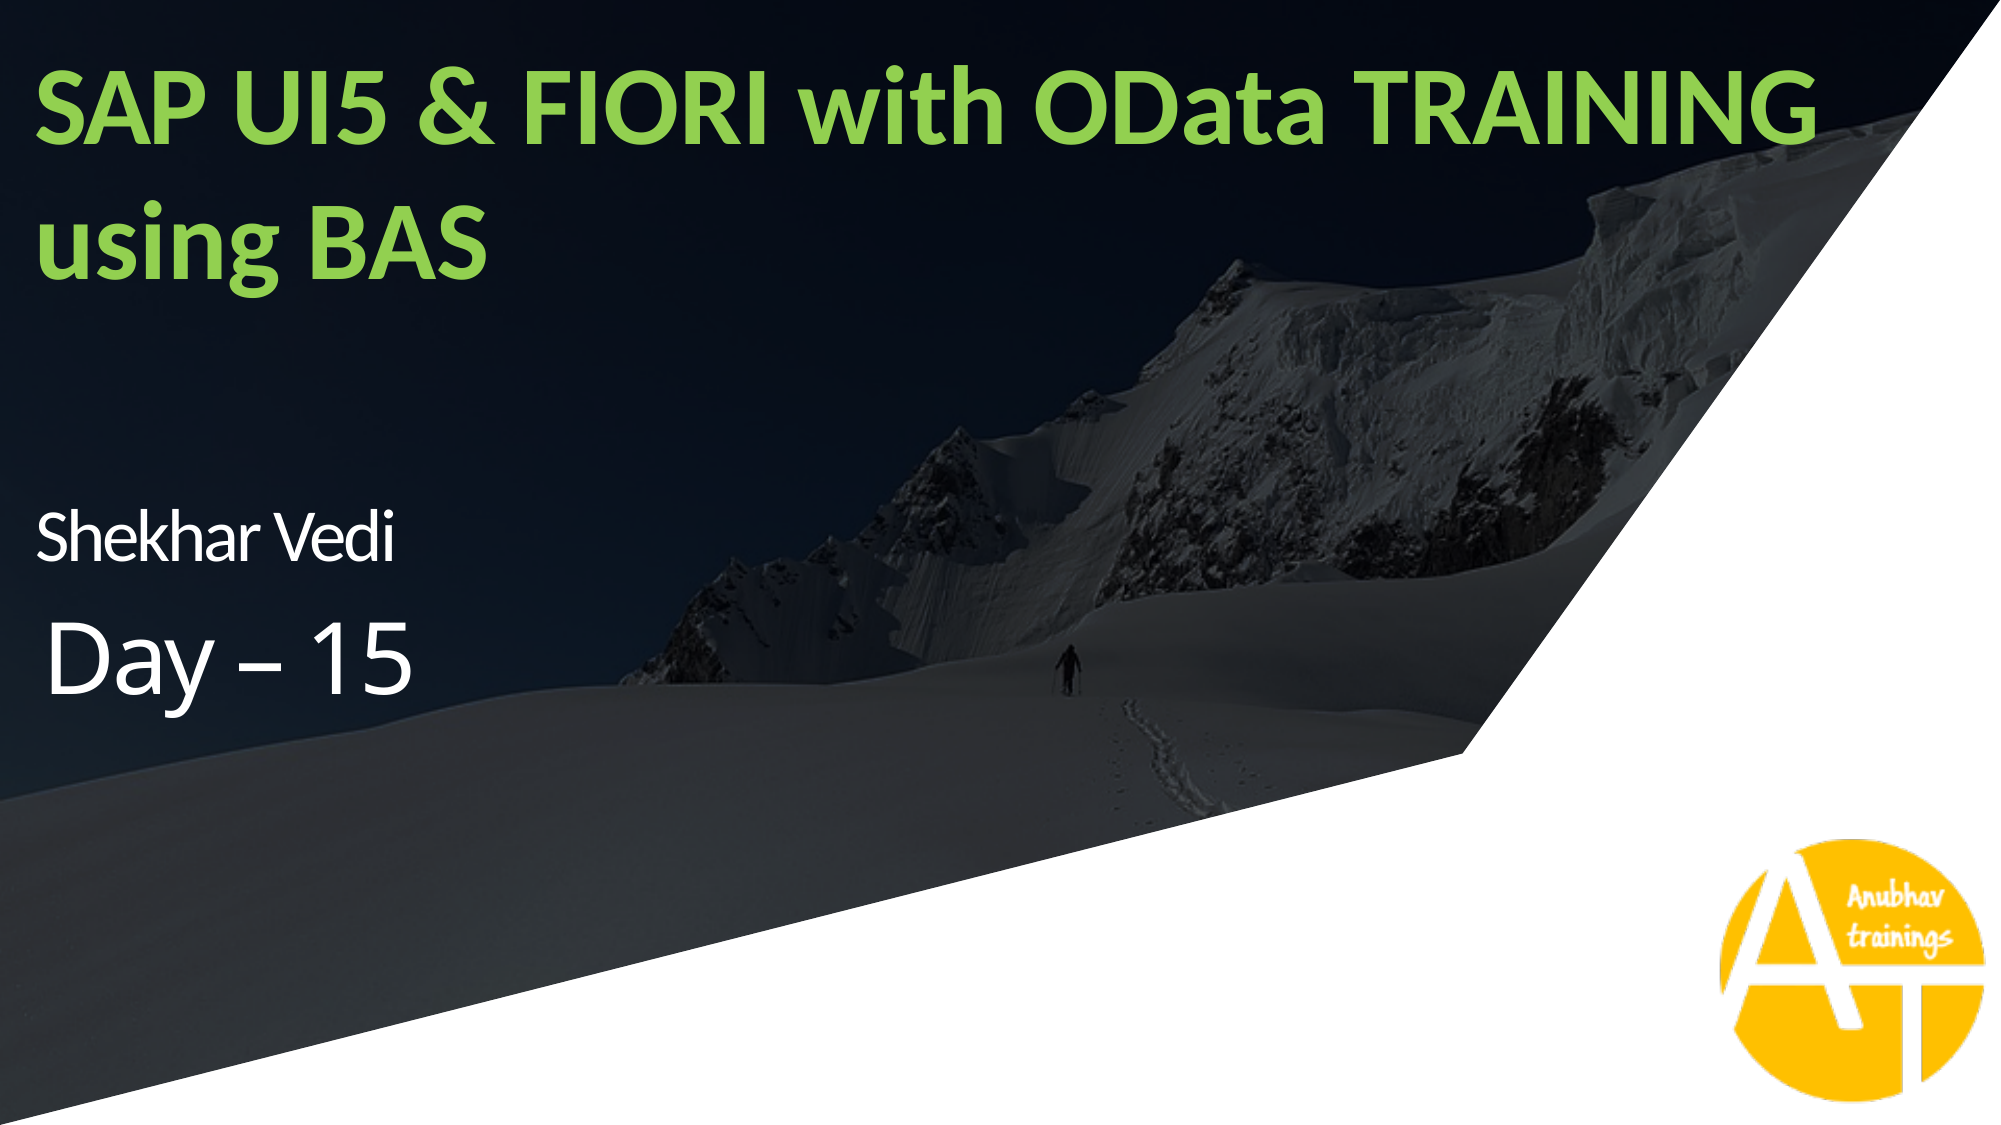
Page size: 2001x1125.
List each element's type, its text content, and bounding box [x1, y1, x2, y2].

picture [1694, 822, 2000, 1125]
text_box Shekhar Vedi [20, 478, 1108, 584]
text_box [0, 0, 2000, 1125]
text_box Day – 15 [27, 587, 1115, 722]
text_box SAP UI5 & FIORI with OData TRAINING using BAS [20, 25, 1934, 310]
